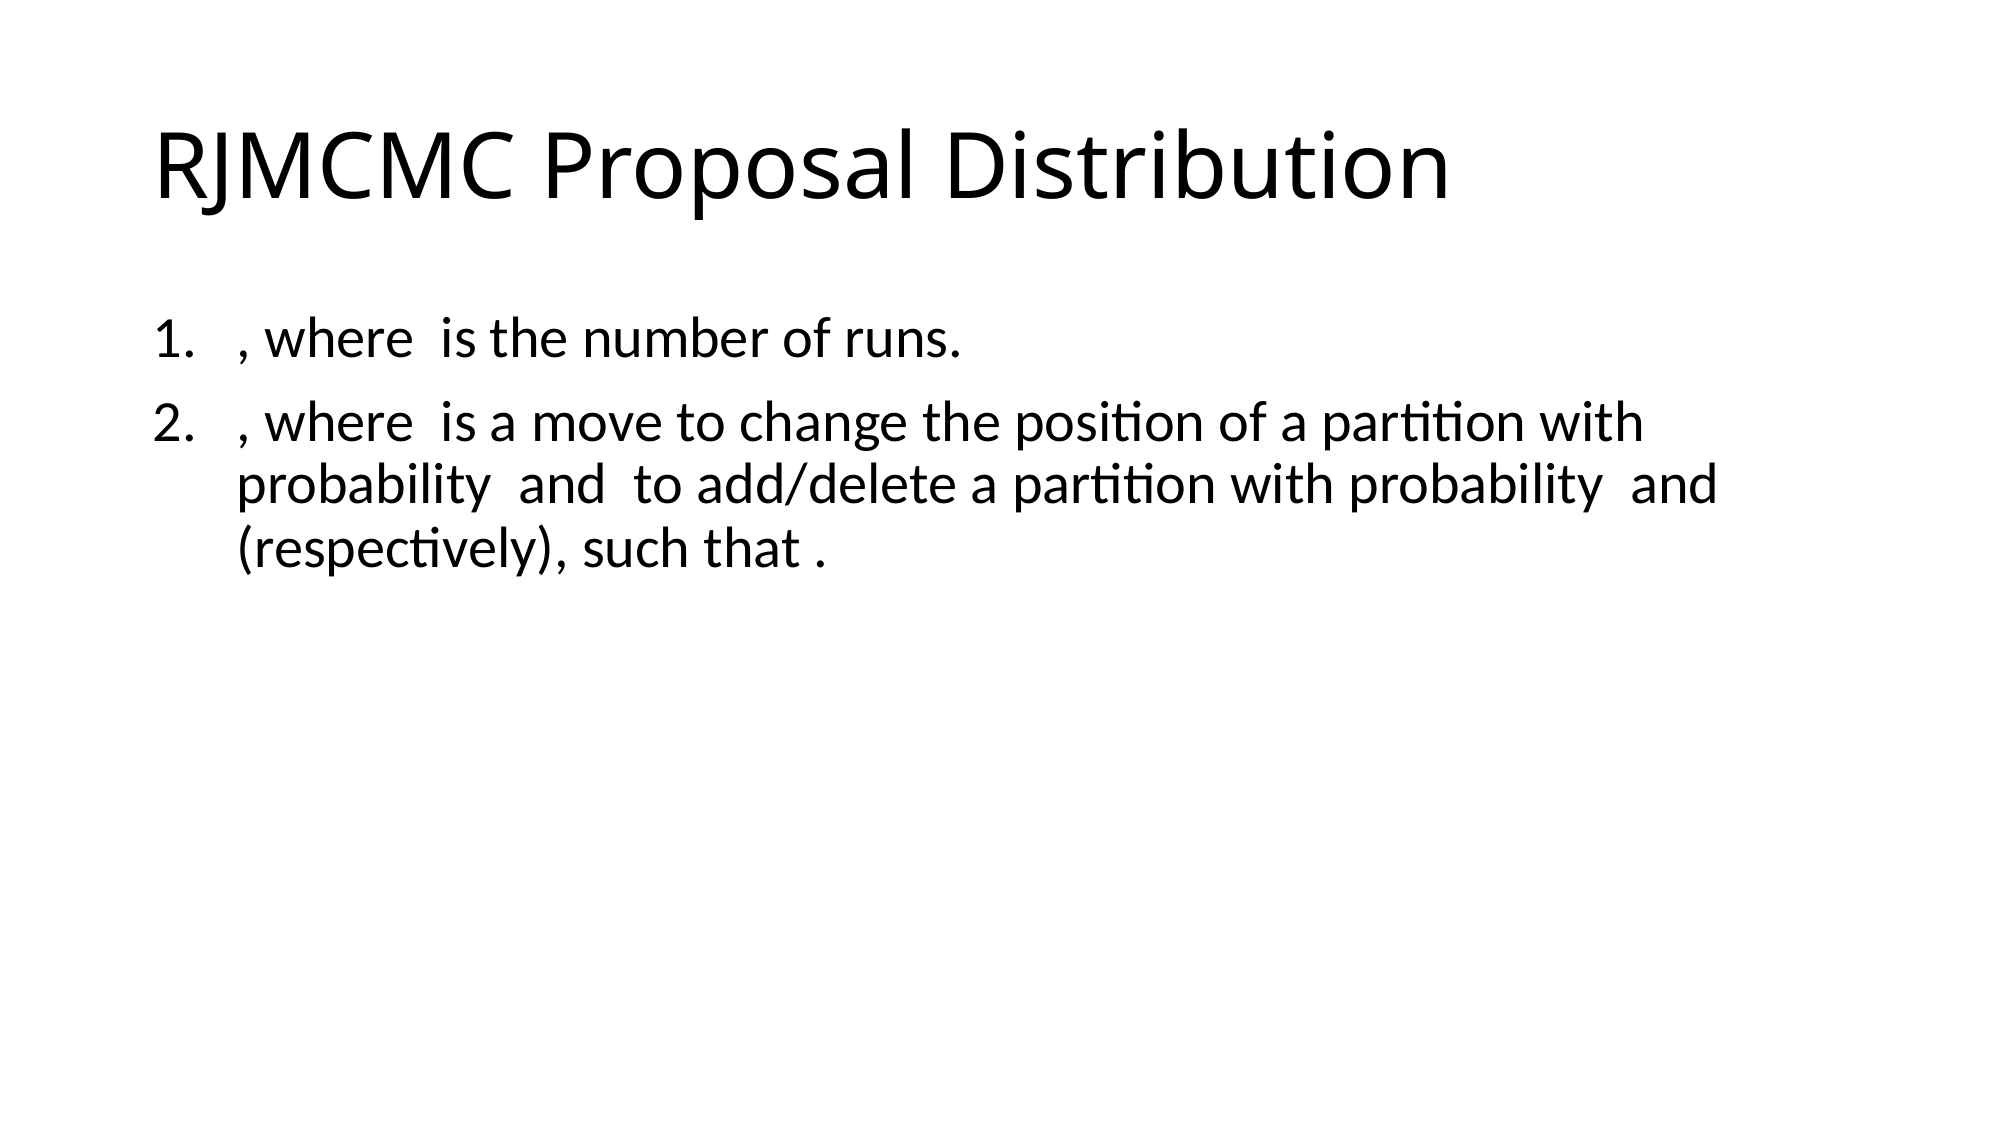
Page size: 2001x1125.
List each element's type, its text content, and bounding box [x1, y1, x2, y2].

title RJMCMC Proposal Distribution [137, 59, 1863, 278]
